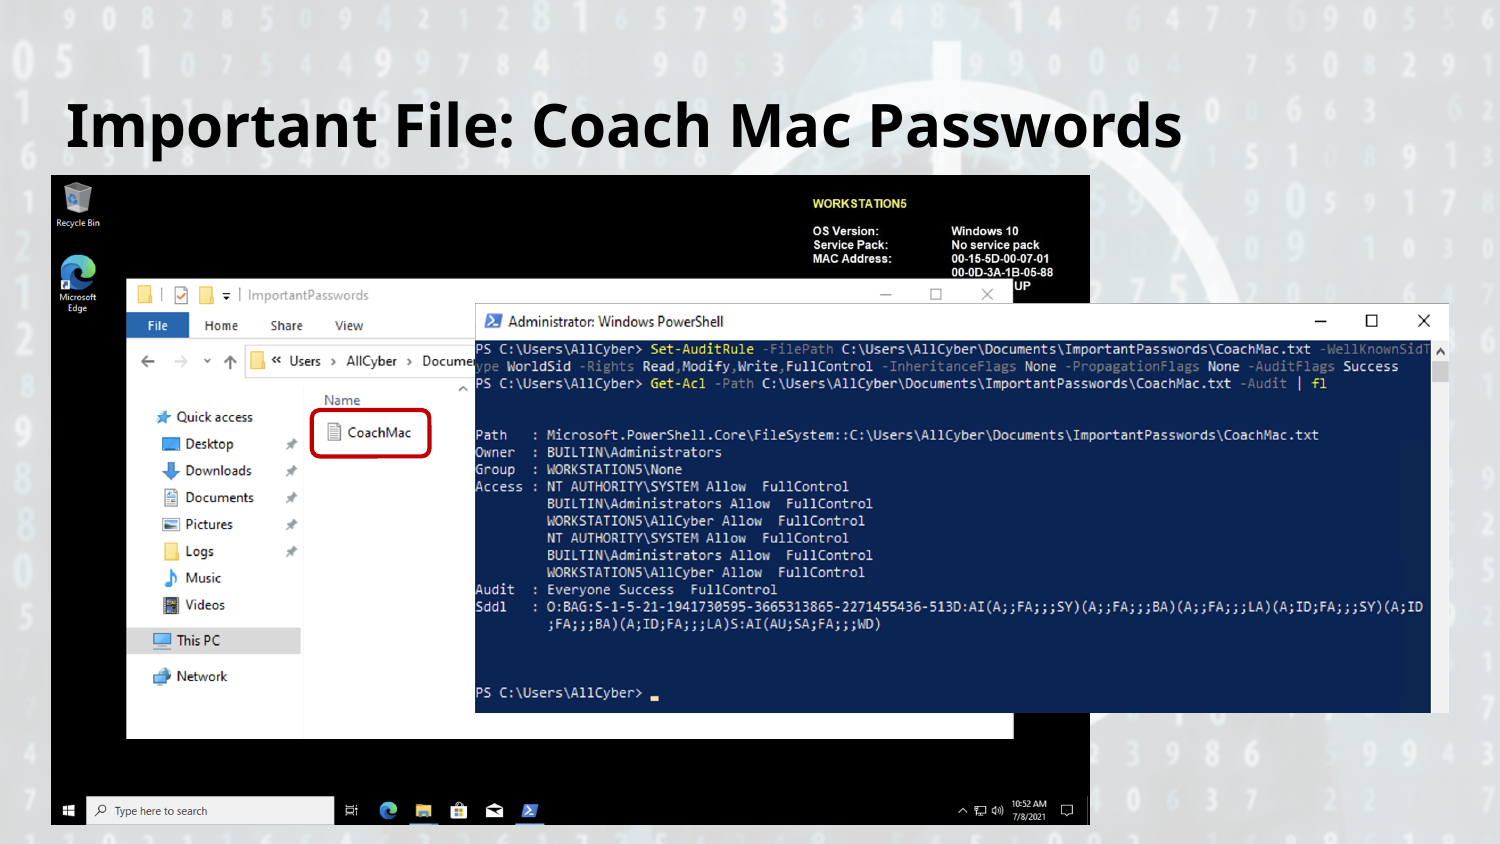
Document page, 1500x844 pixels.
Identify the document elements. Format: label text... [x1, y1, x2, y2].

picture [50, 175, 1450, 825]
title Important File: Coach Mac Passwords [51, 72, 1449, 176]
